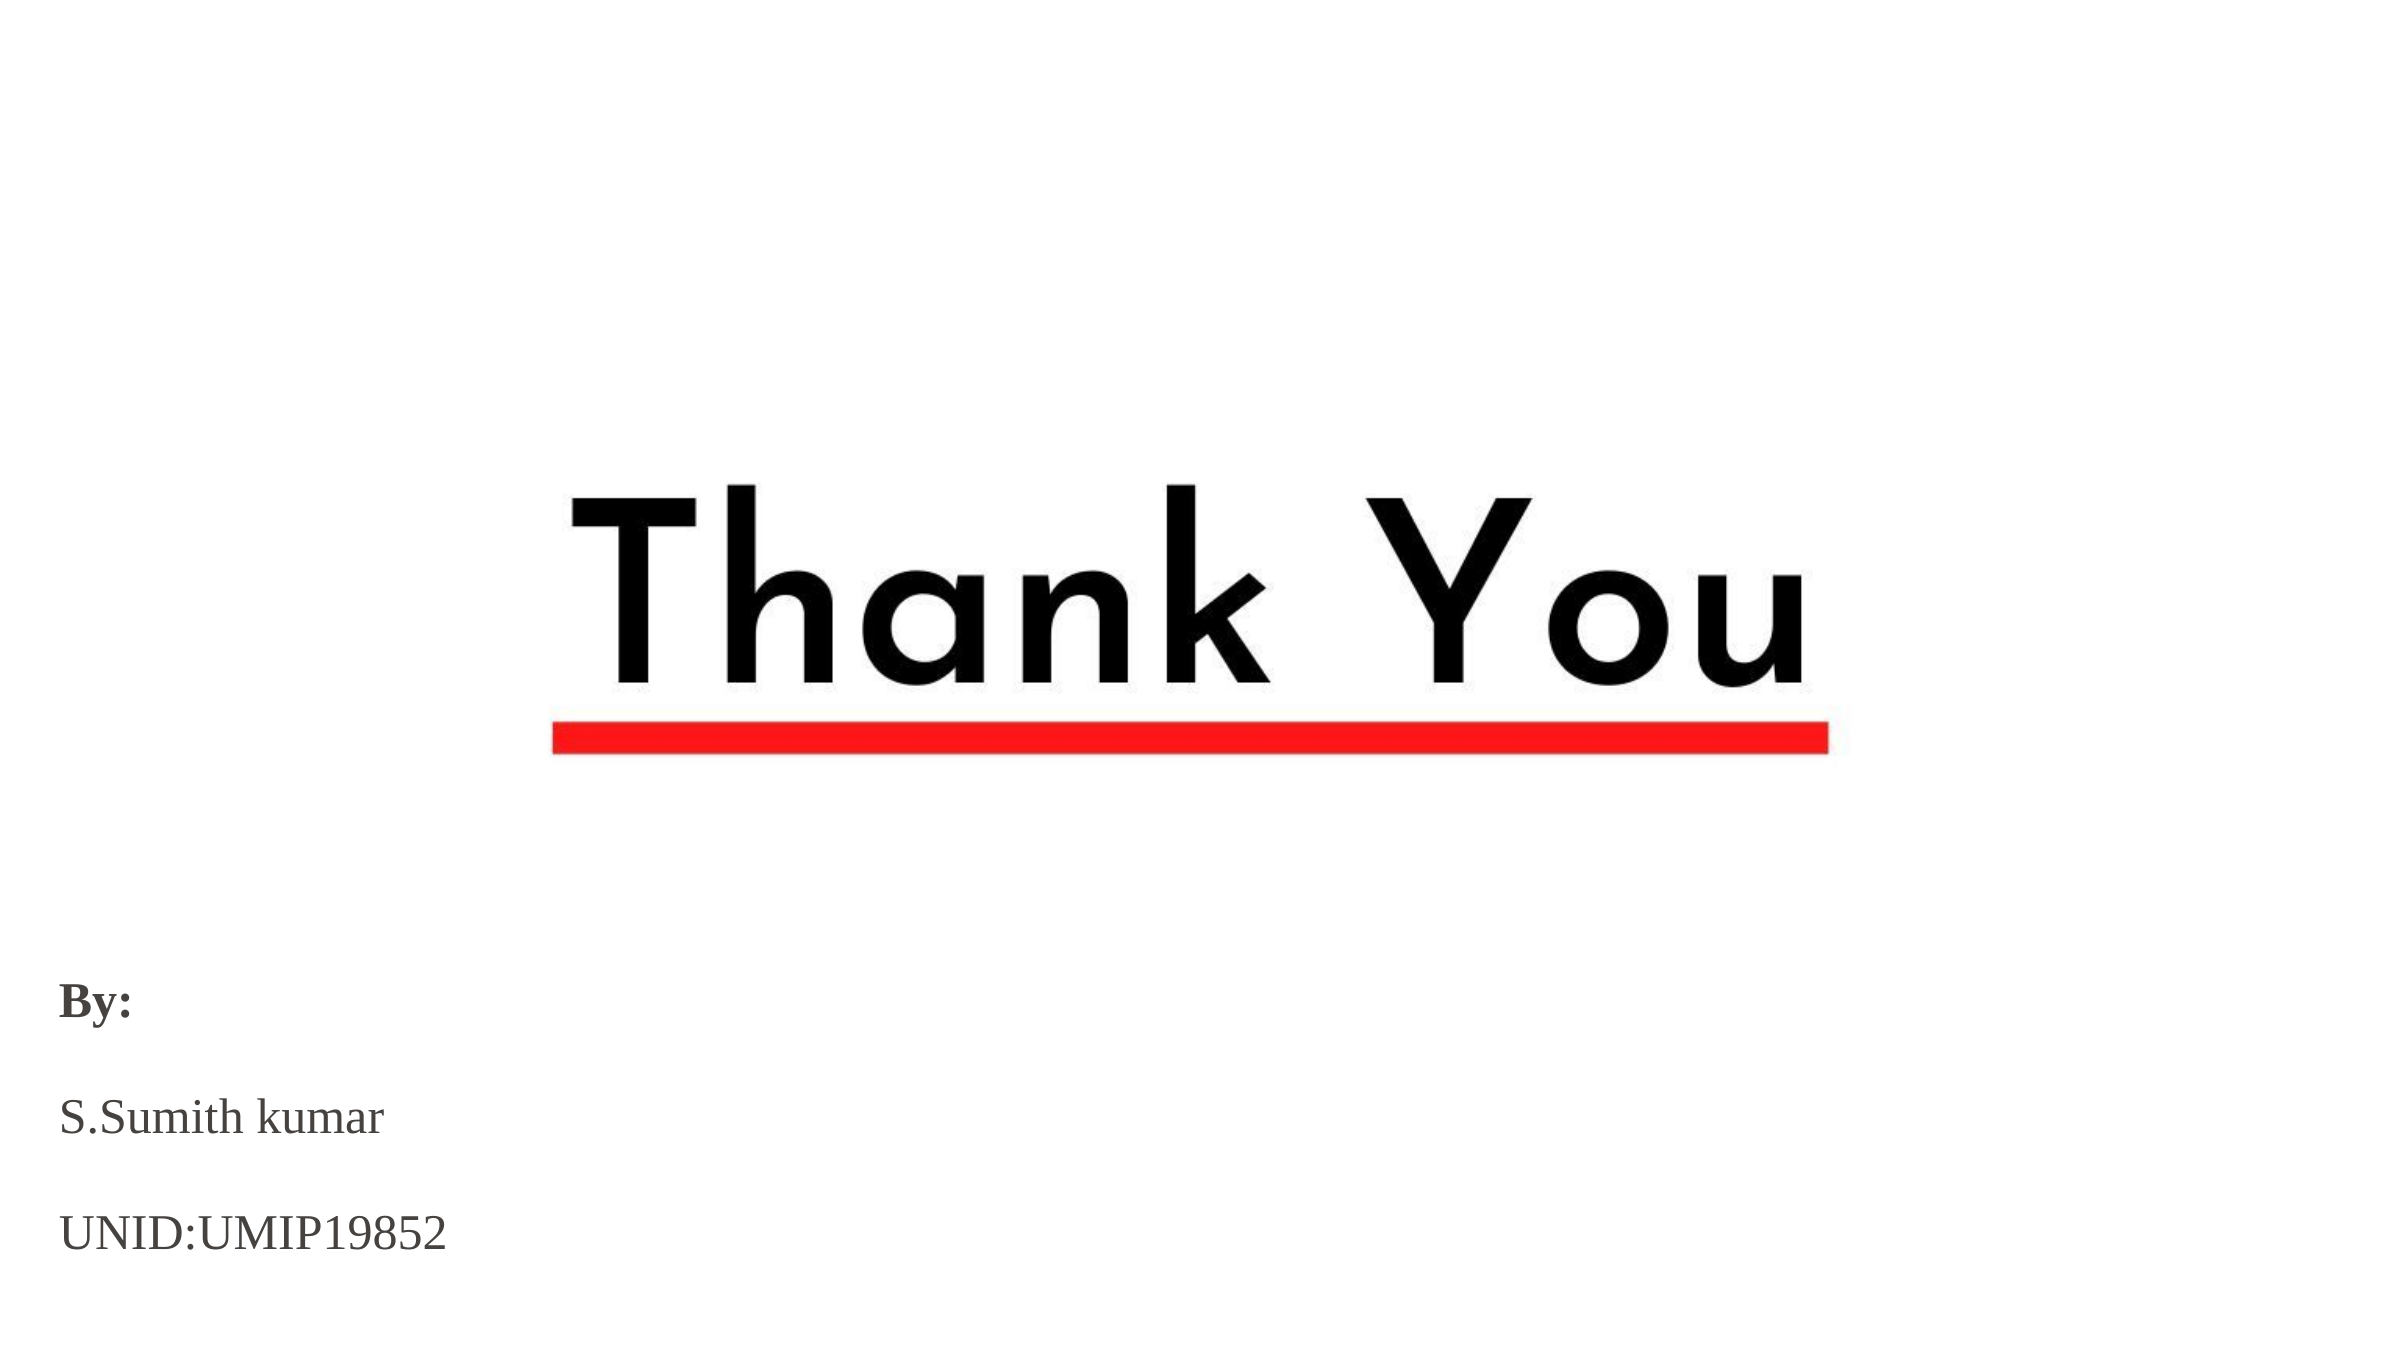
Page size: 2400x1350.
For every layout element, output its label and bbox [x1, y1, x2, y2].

text_box [58, 953, 1523, 1260]
picture [0, 0, 2400, 1350]
